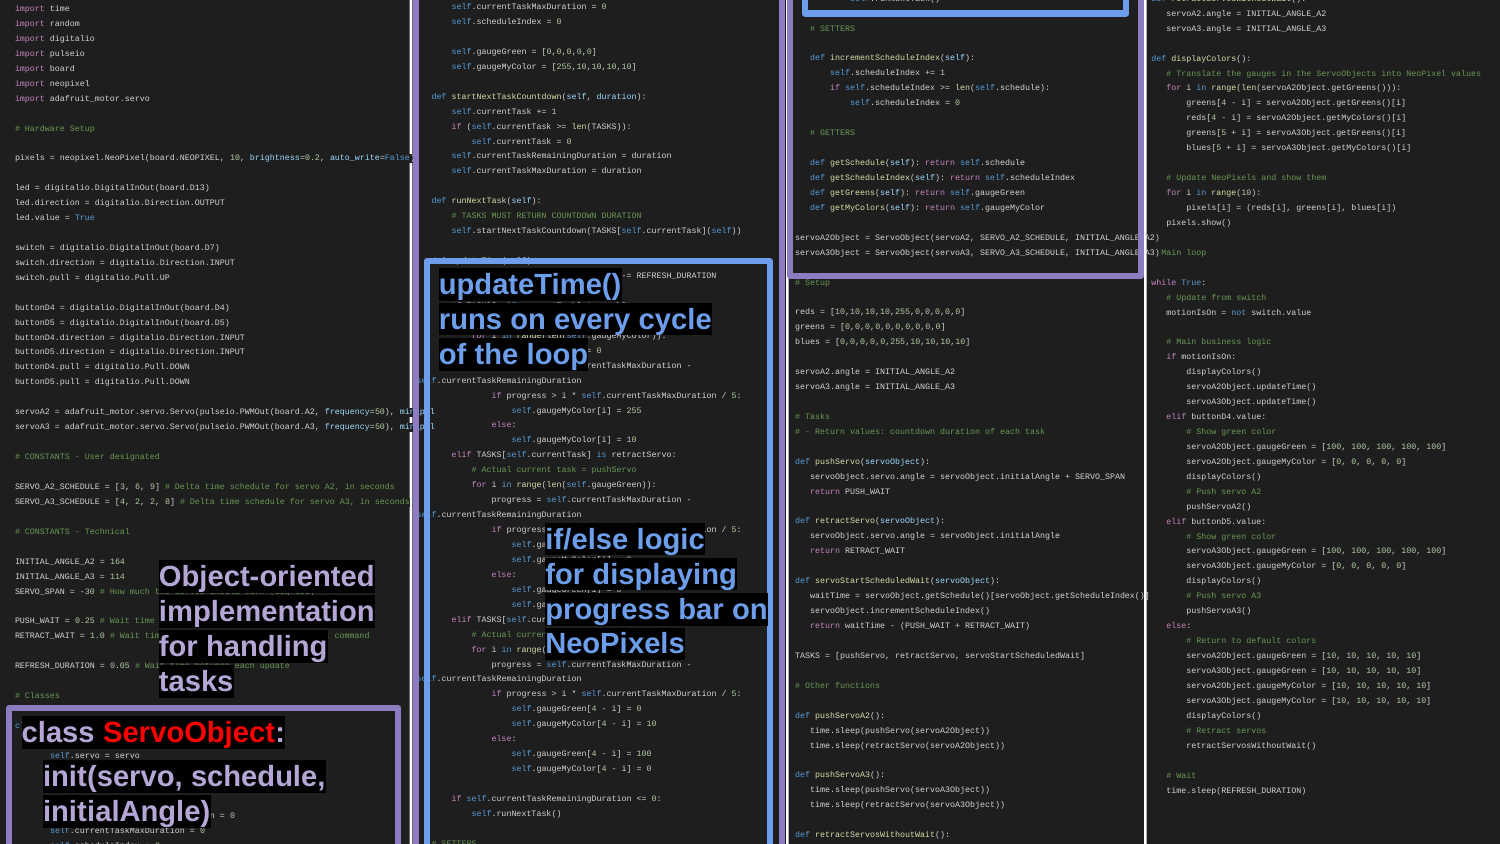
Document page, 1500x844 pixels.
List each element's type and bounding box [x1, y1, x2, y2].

text_box [0, 0, 1500, 844]
